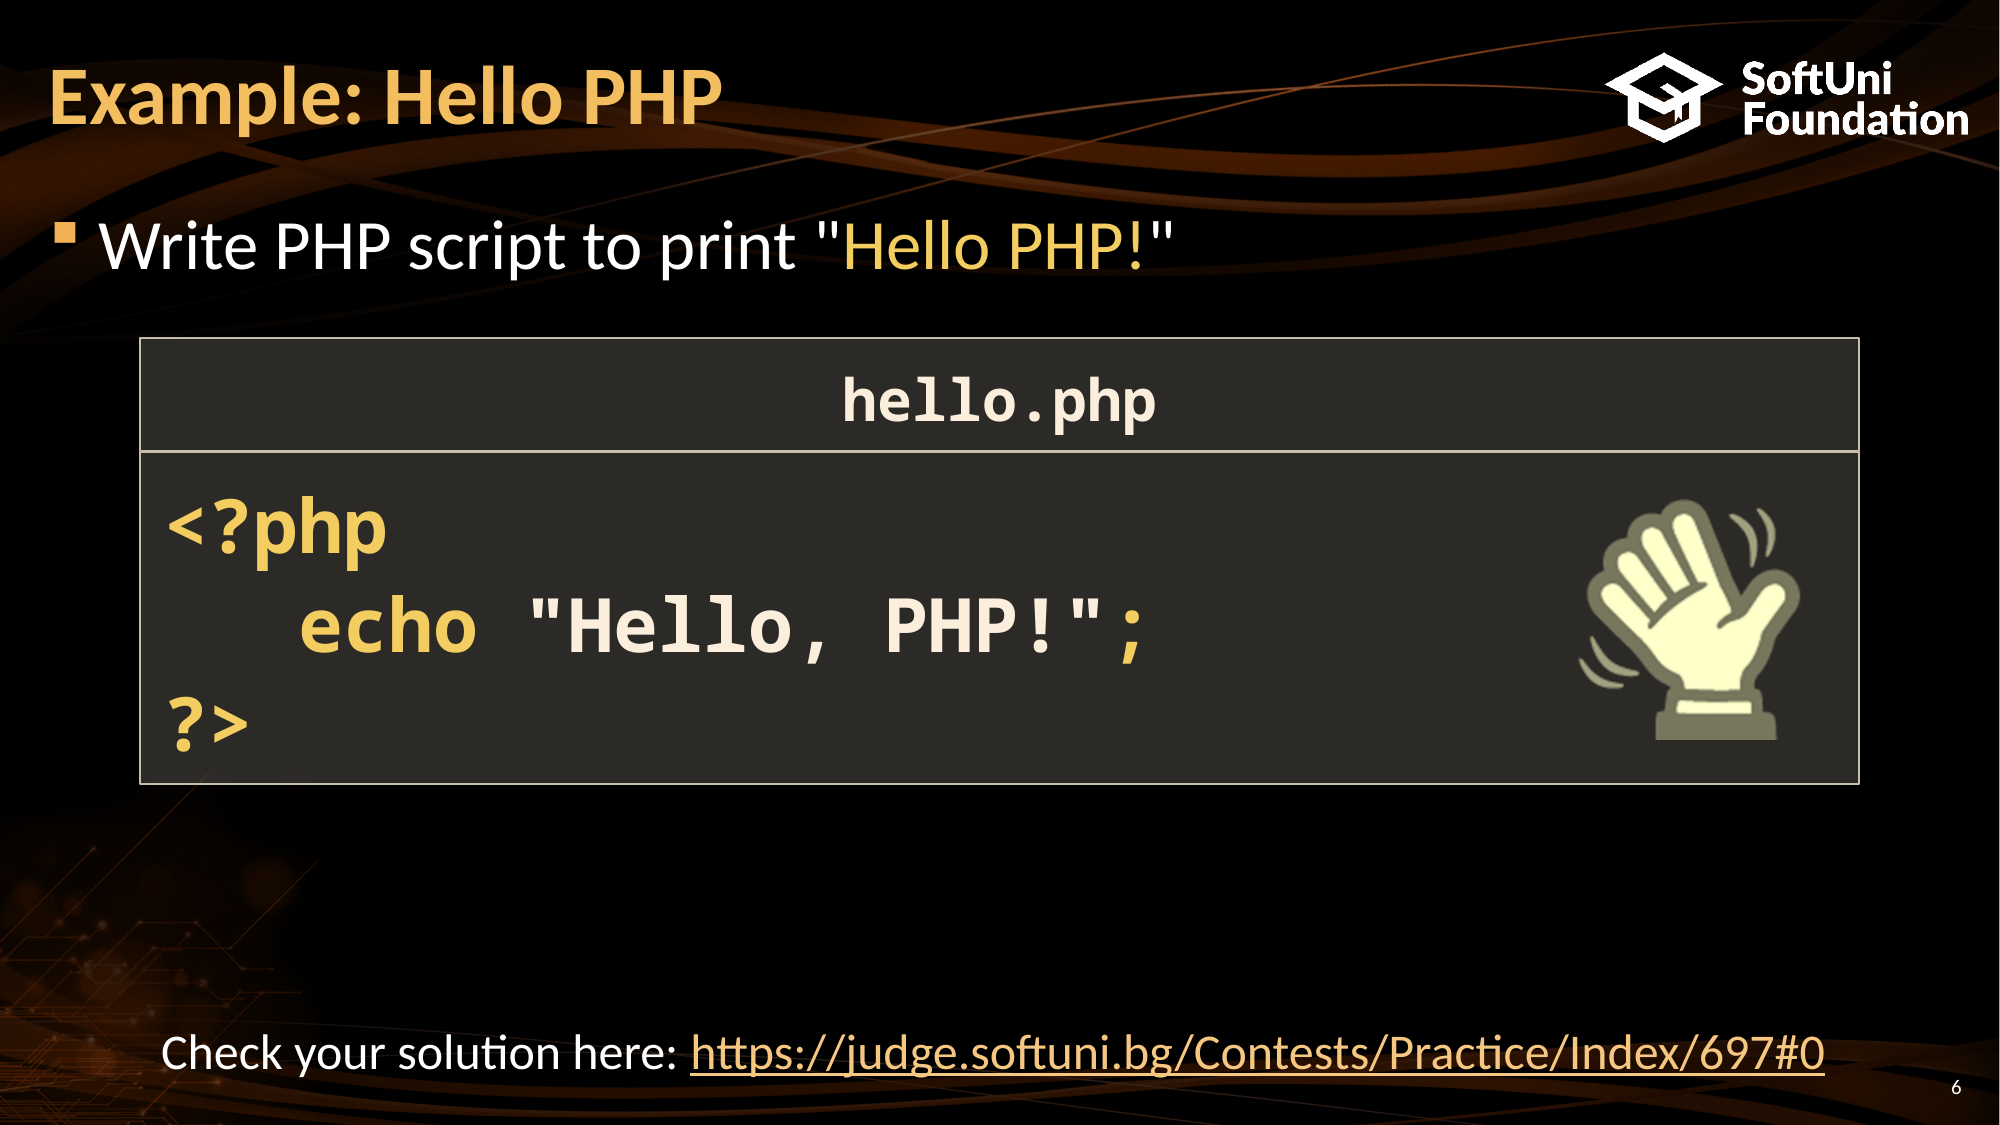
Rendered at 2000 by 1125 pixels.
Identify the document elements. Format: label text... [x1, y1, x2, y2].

title Example: Hello PHP [30, 6, 1602, 189]
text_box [140, 338, 1860, 788]
picture [0, 0, 2000, 1125]
list Write PHP script to print "Hello PHP!" [31, 188, 1968, 1103]
text_box Check your solution here: https://judge.softuni.bg/Contests/Practice/Index/697#0 [127, 1012, 1859, 1088]
